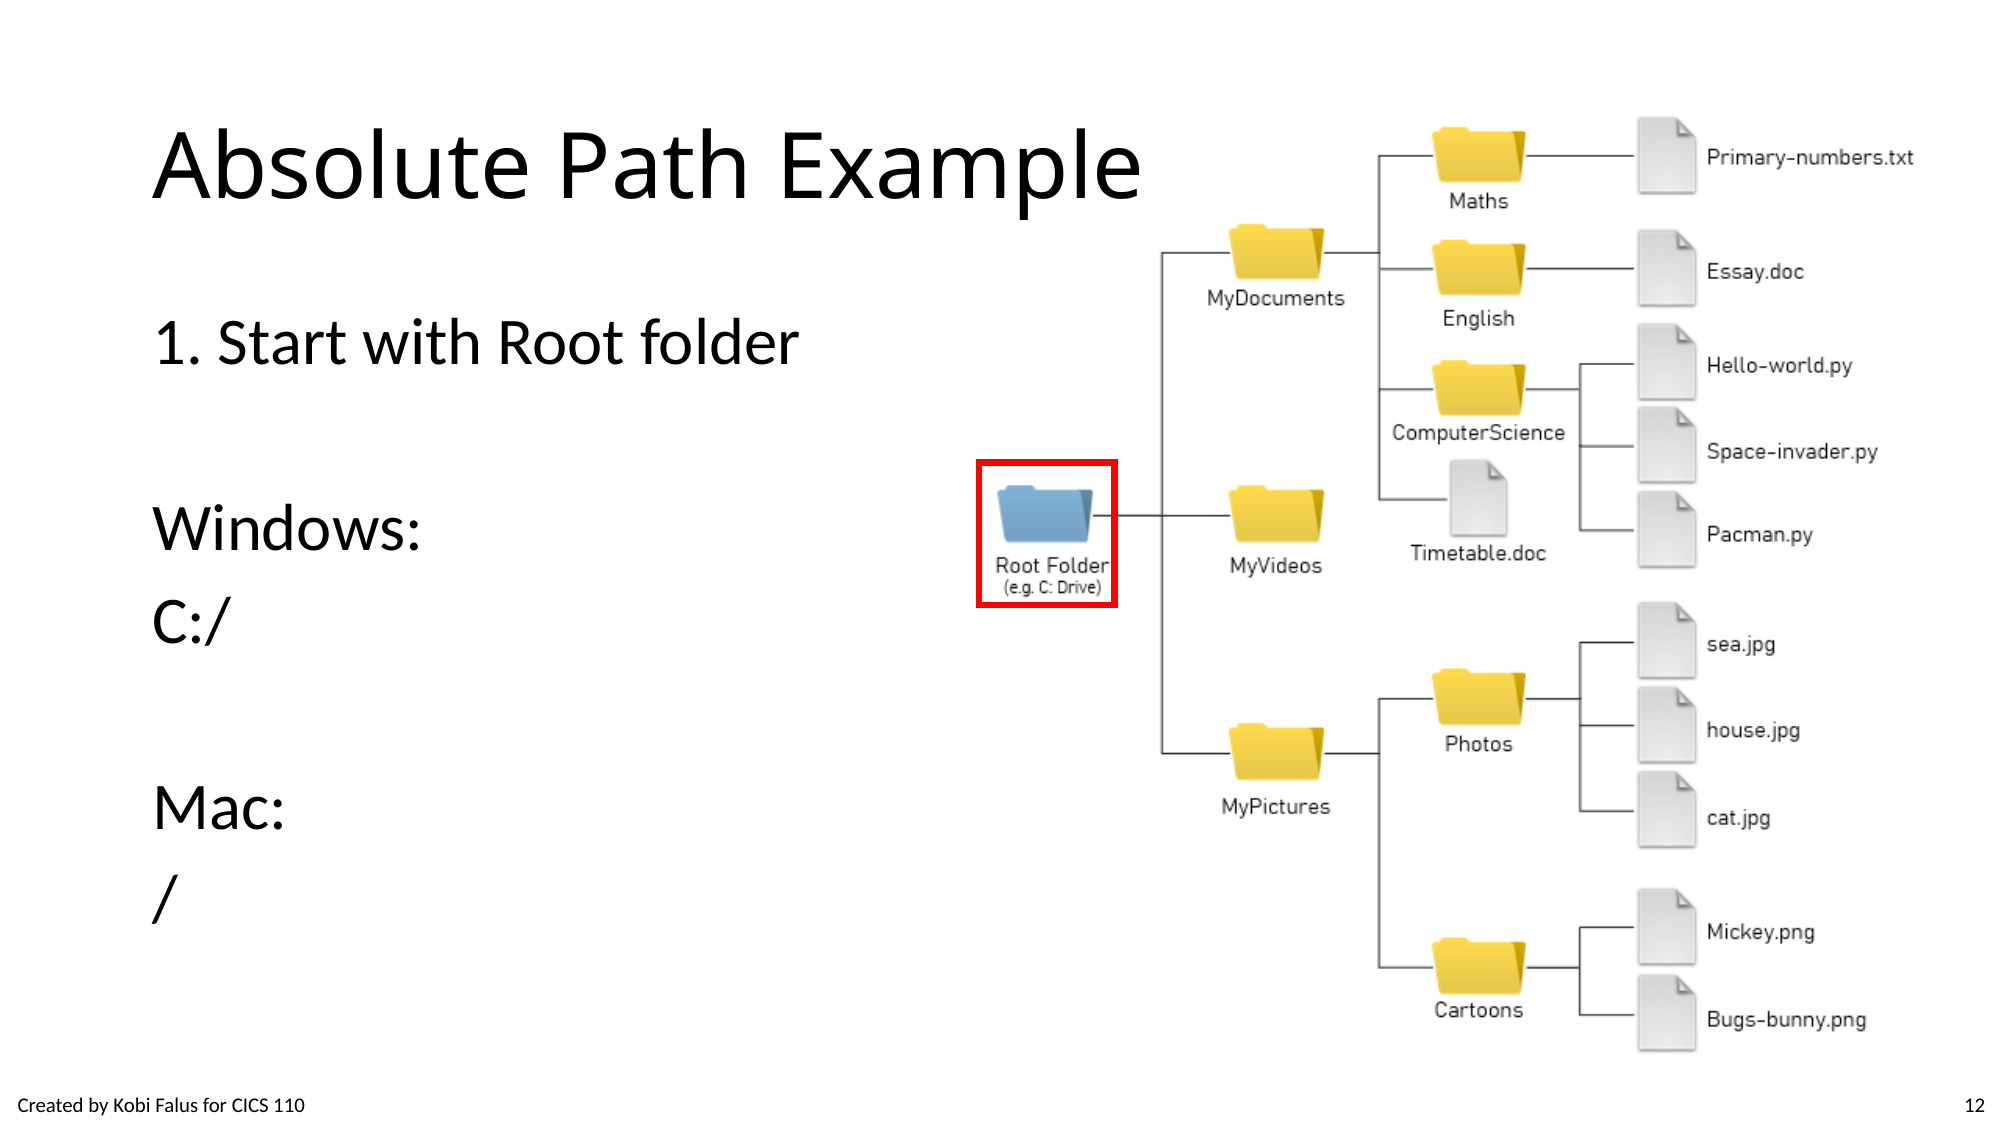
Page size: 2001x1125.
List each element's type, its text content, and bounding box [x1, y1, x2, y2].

list 1. Start with Root folder Windows: C:/ Mac: / [137, 299, 905, 1014]
picture [979, 110, 1937, 1066]
title Absolute Path Example [137, 59, 1863, 278]
